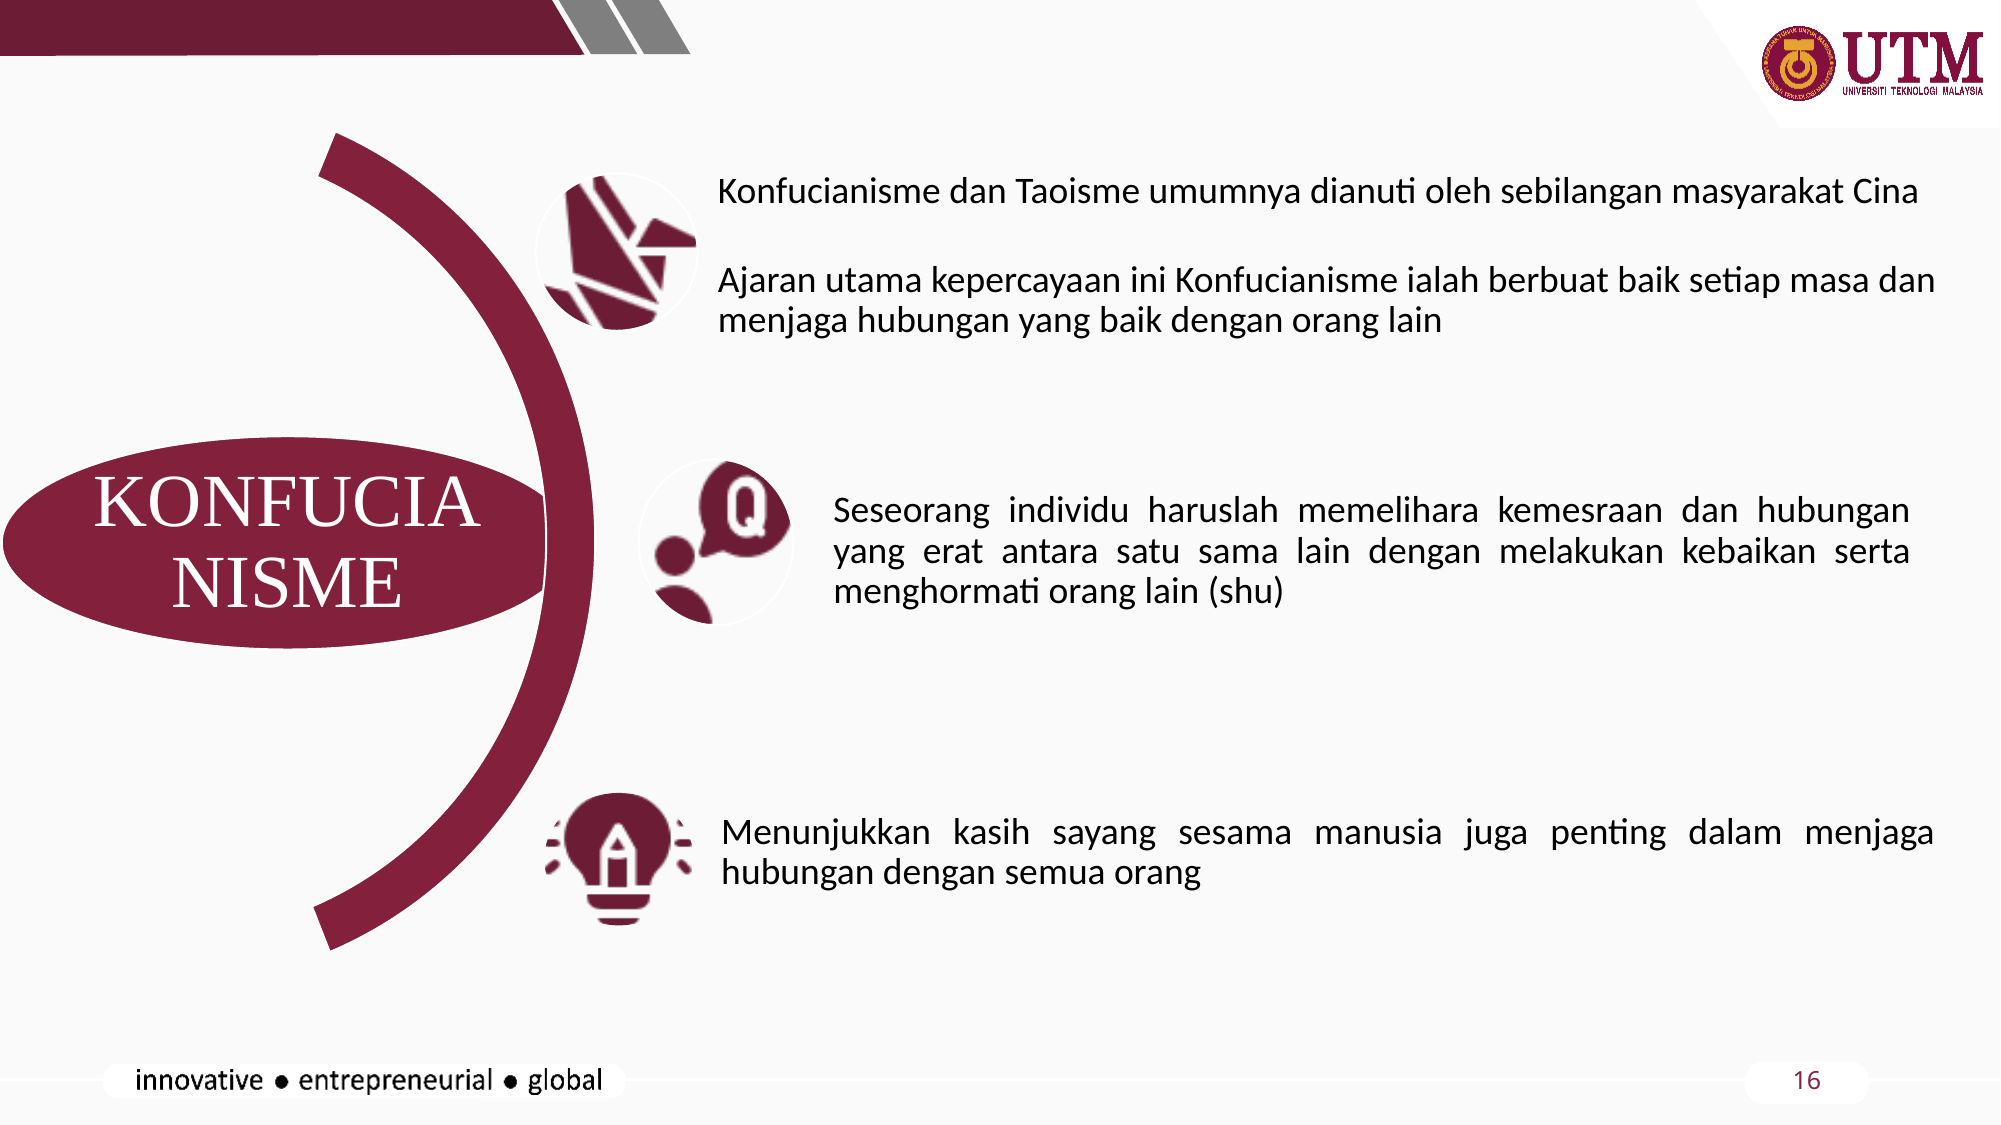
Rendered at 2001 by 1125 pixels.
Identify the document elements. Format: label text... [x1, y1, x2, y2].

picture [1762, 26, 1983, 95]
slide_number 16 [1744, 1055, 1869, 1108]
picture [137, 1068, 601, 1095]
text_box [0, 95, 2000, 986]
